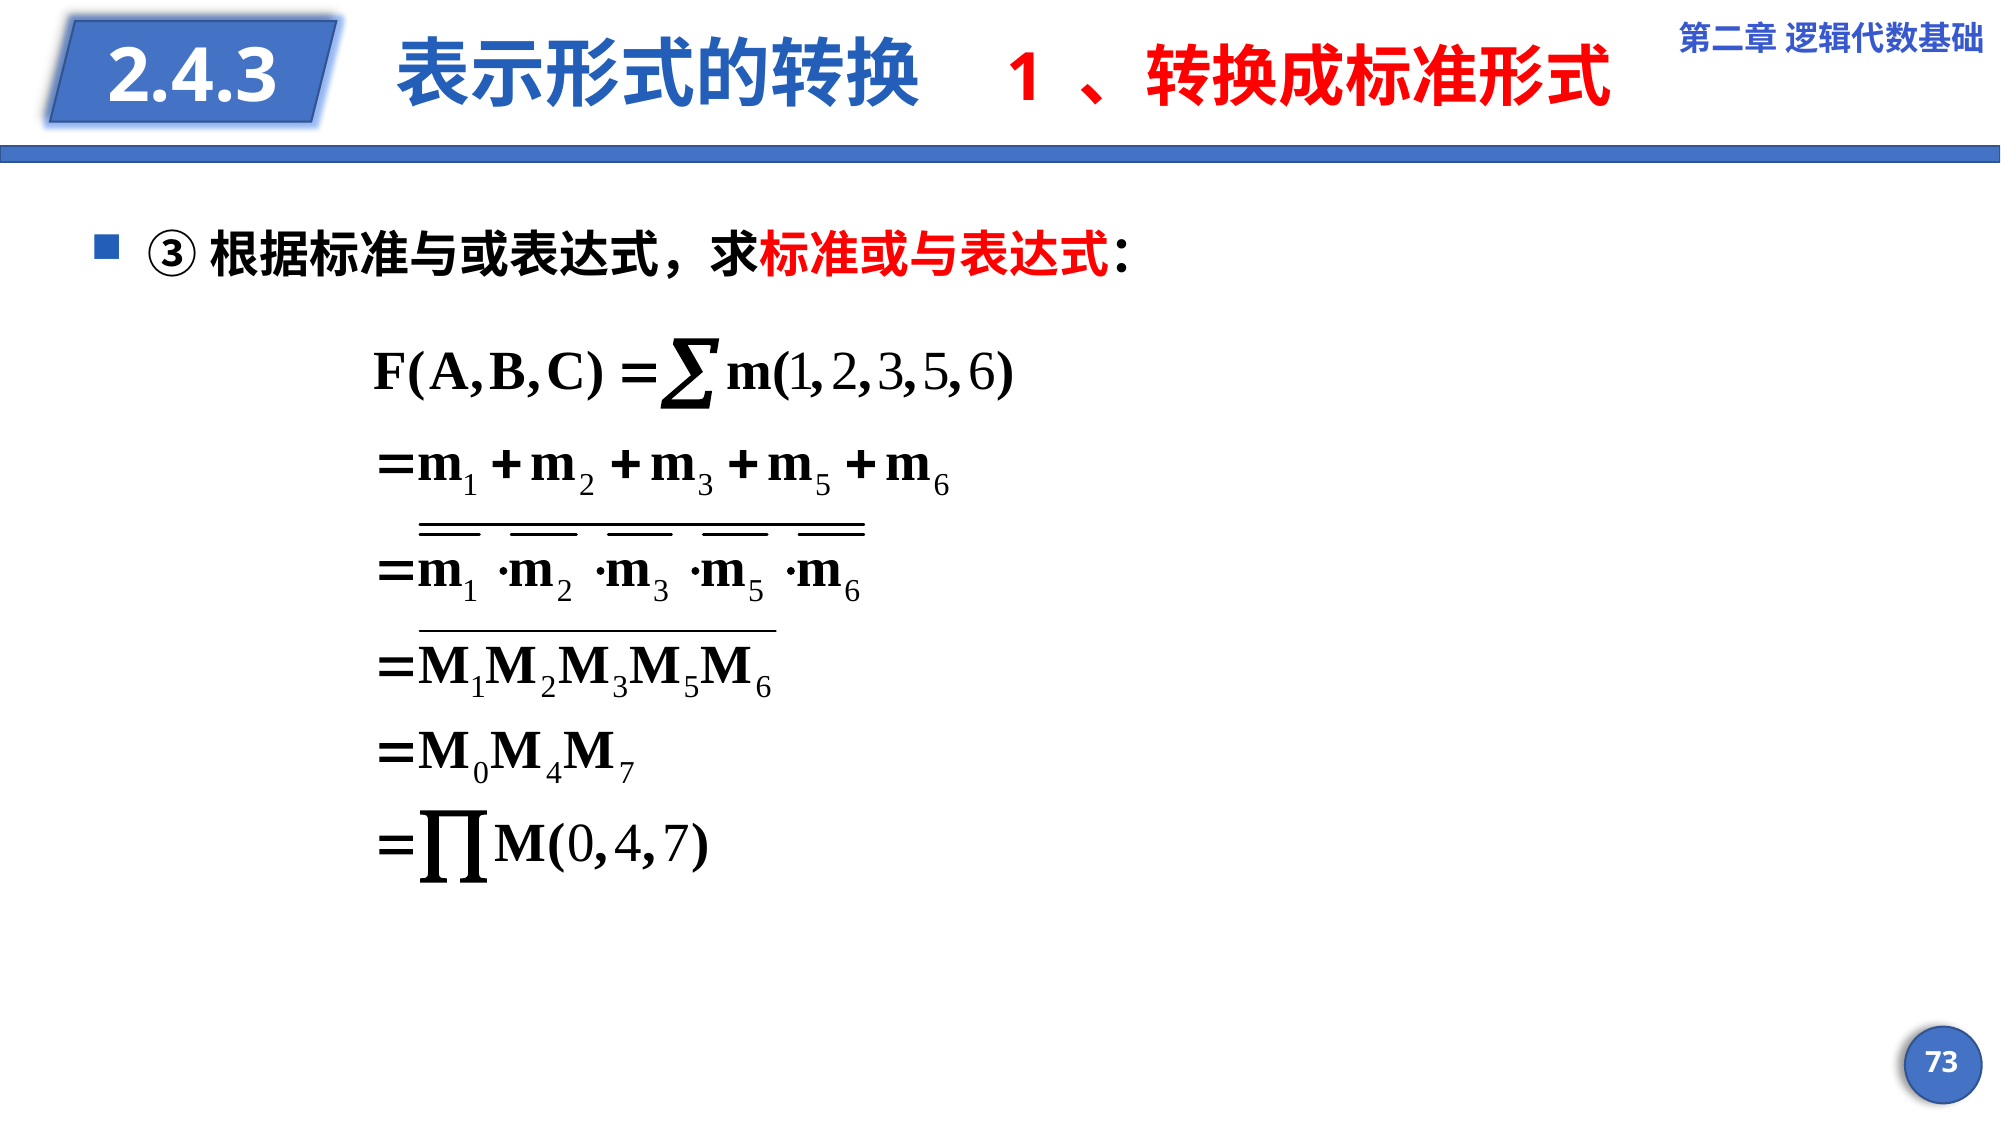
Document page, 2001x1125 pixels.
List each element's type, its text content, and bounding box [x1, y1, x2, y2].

text_box ③根据标准与或表达式，求标准或与表达式： [76, 185, 1218, 291]
slide_number 73 [1895, 1033, 1989, 1094]
footer 第二章 逻辑代数基础 [1659, 0, 2000, 83]
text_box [366, 326, 1025, 892]
title 表示形式的转换 1 、转换成标准形式 [380, 16, 1642, 137]
text_box 2.4.3 [48, 20, 338, 123]
